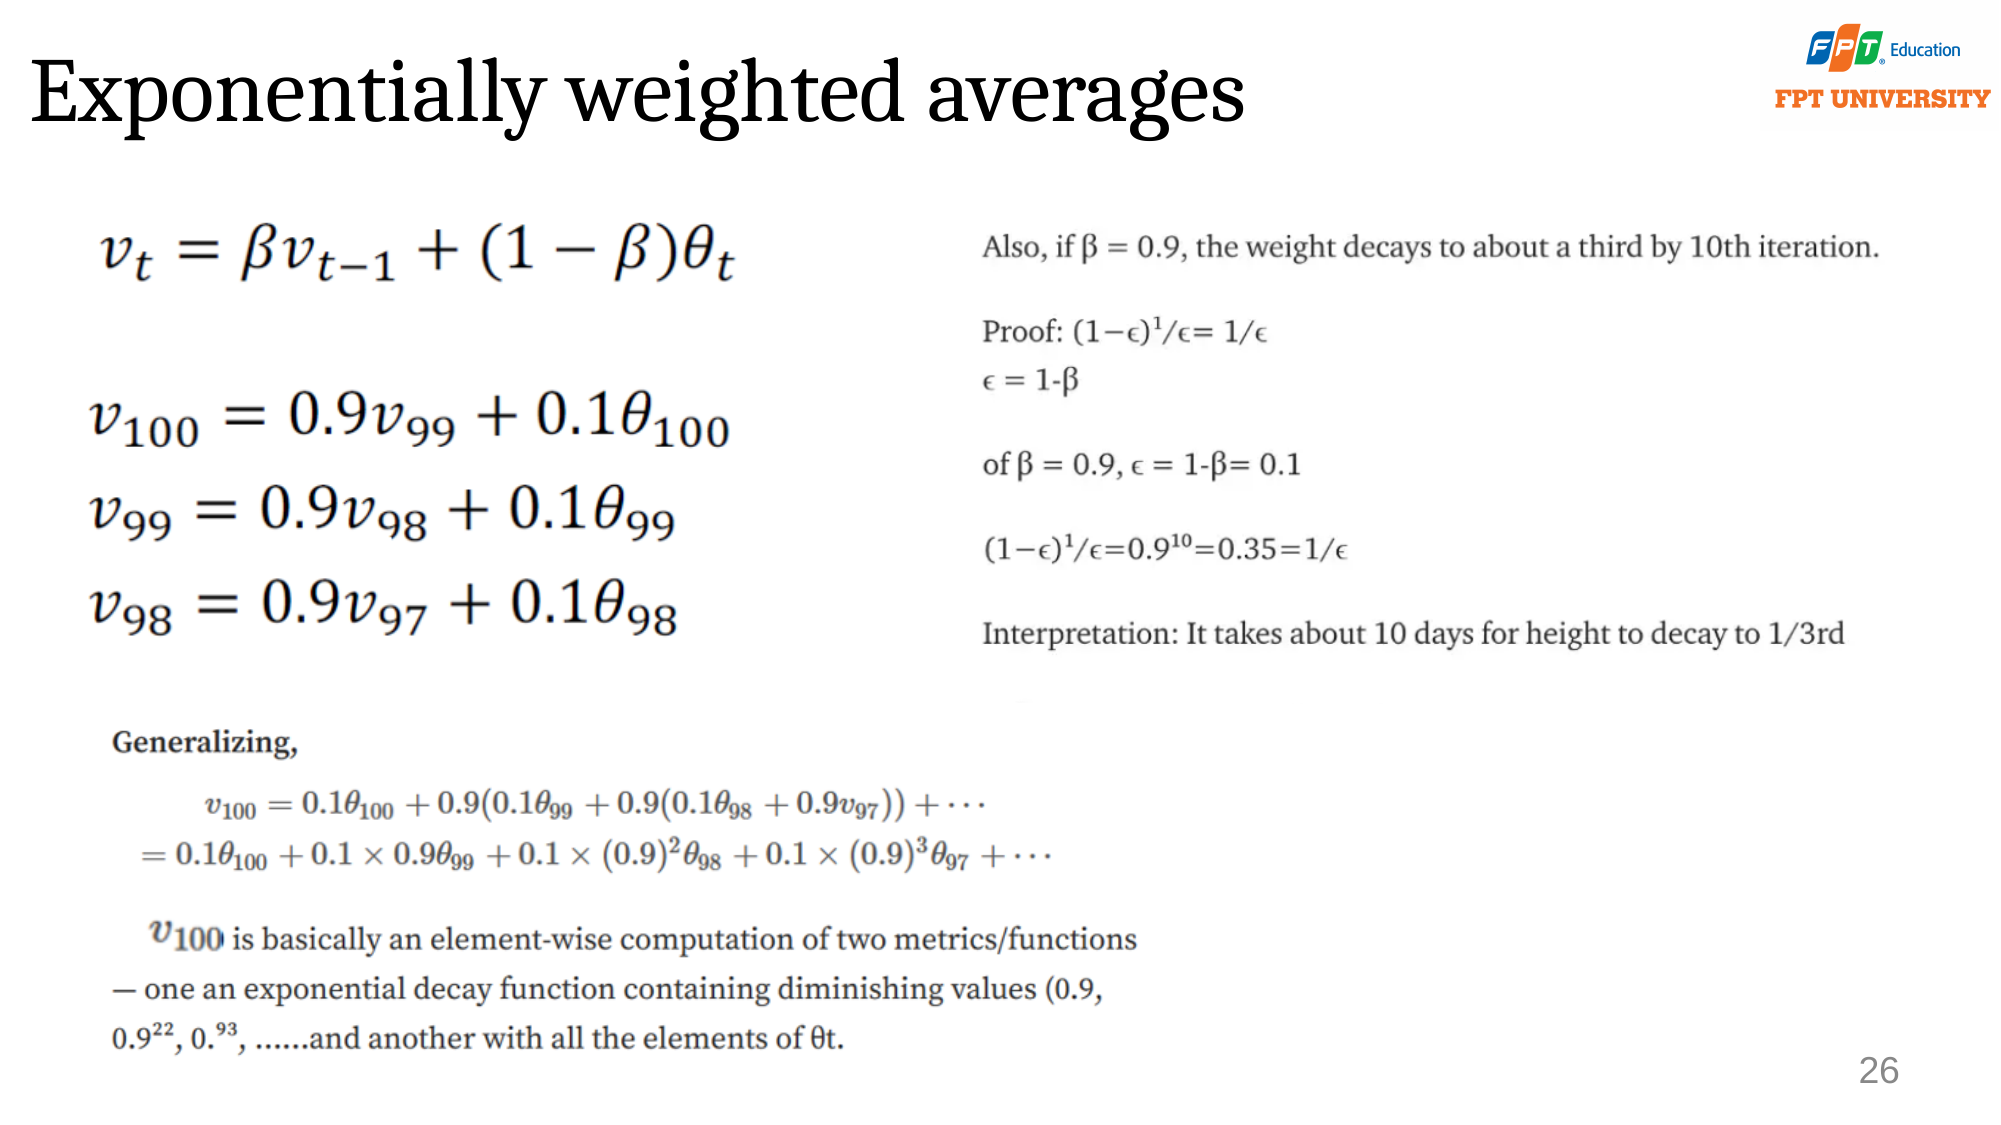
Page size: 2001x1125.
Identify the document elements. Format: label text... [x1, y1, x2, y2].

title Exponentially weighted averages [22, 17, 1442, 218]
picture [22, 0, 1999, 1098]
slide_number 26 [1440, 1046, 1900, 1125]
